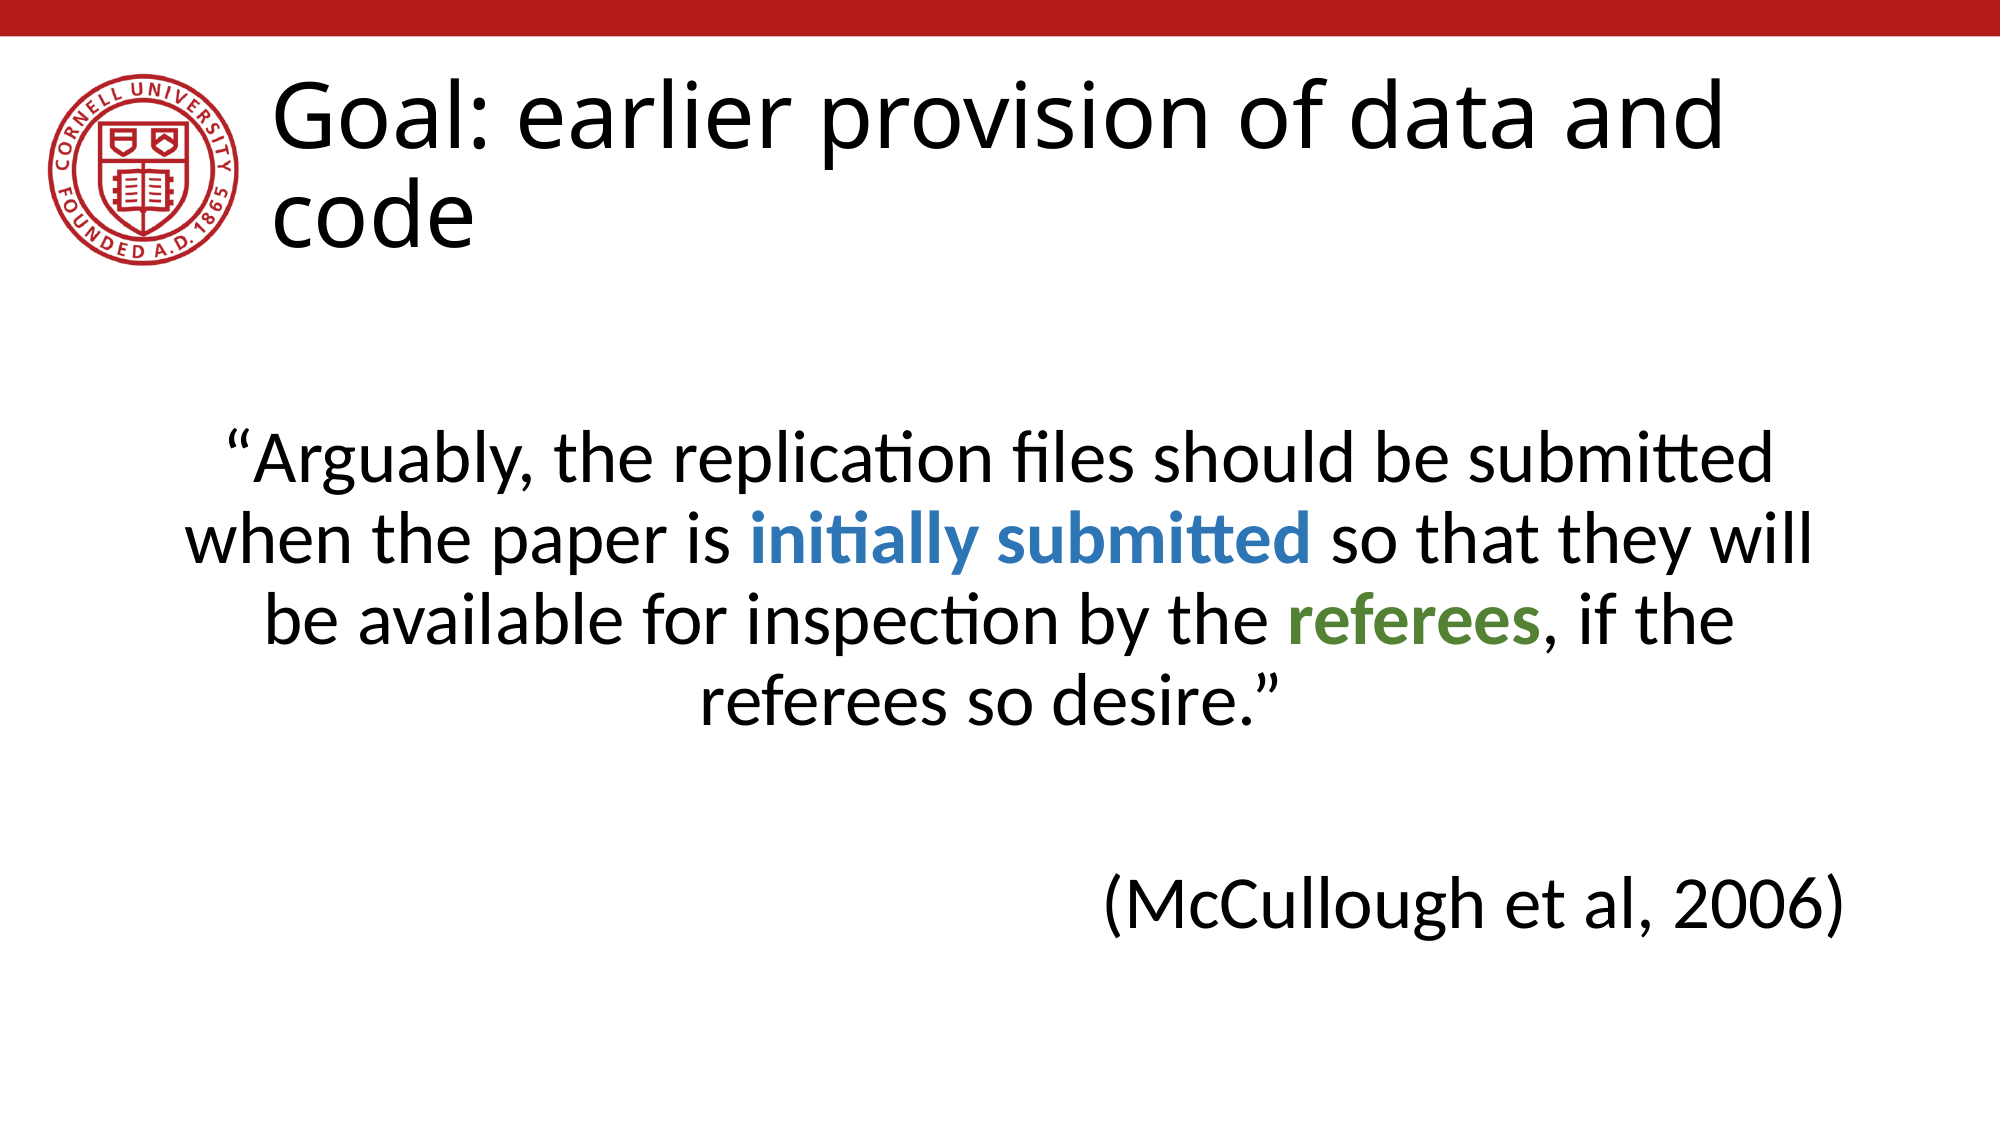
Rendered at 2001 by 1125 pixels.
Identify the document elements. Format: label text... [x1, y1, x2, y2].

picture [39, 65, 255, 274]
list “Arguably, the replication files should be submitted when the paper is initially submitted so that they will be available for inspection by the referees, if the referees so desire.” (McCullough et al, 2006) [137, 299, 1863, 1014]
title Goal: earlier provision of data and code [255, 59, 1860, 278]
